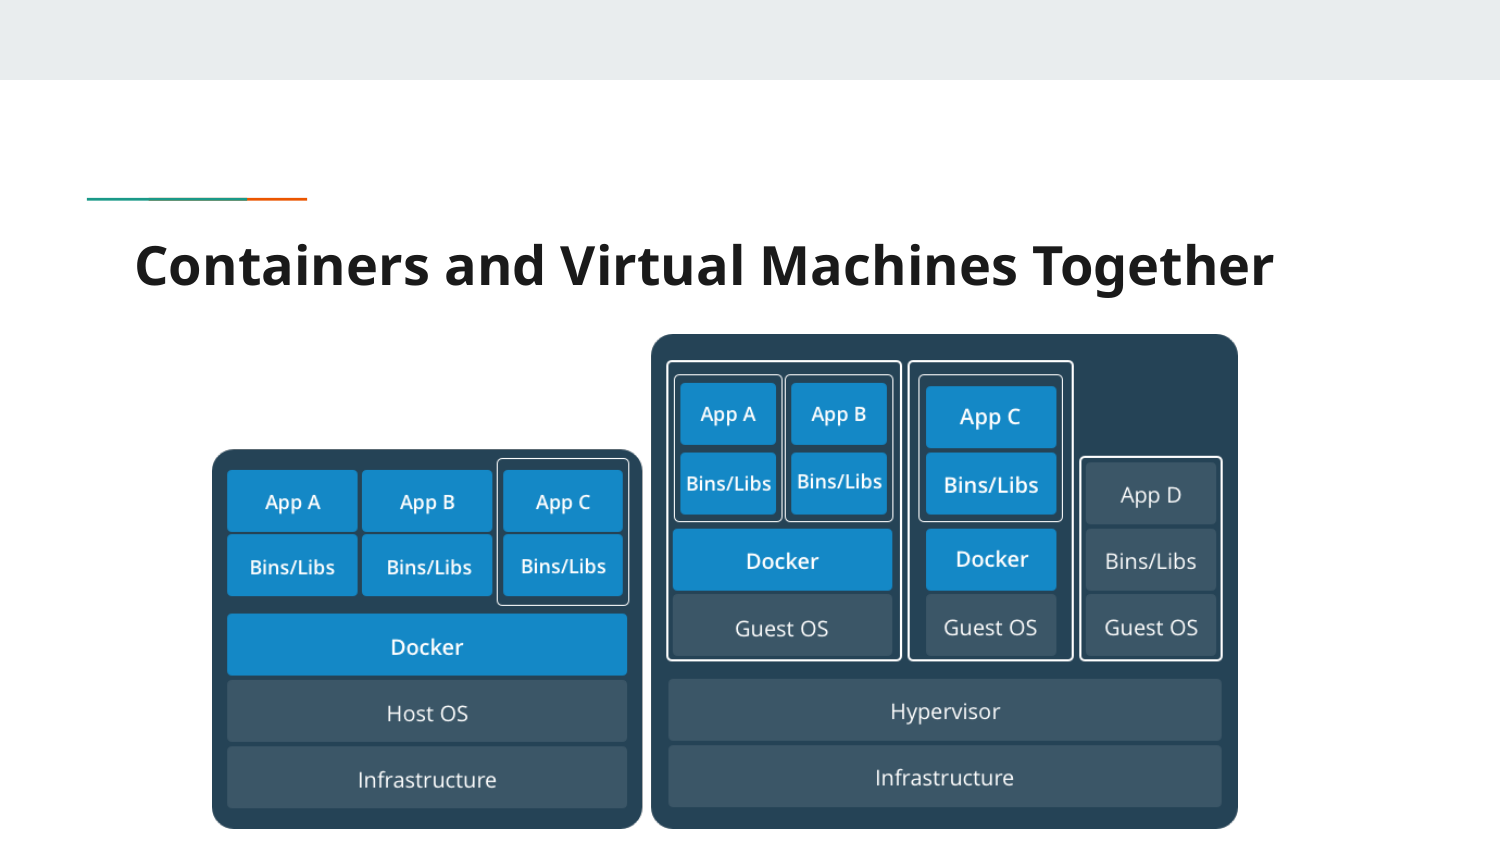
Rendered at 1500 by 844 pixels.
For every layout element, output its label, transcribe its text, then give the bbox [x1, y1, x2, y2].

title Containers and Virtual Machines Together [119, 216, 1381, 305]
picture [212, 334, 1238, 829]
